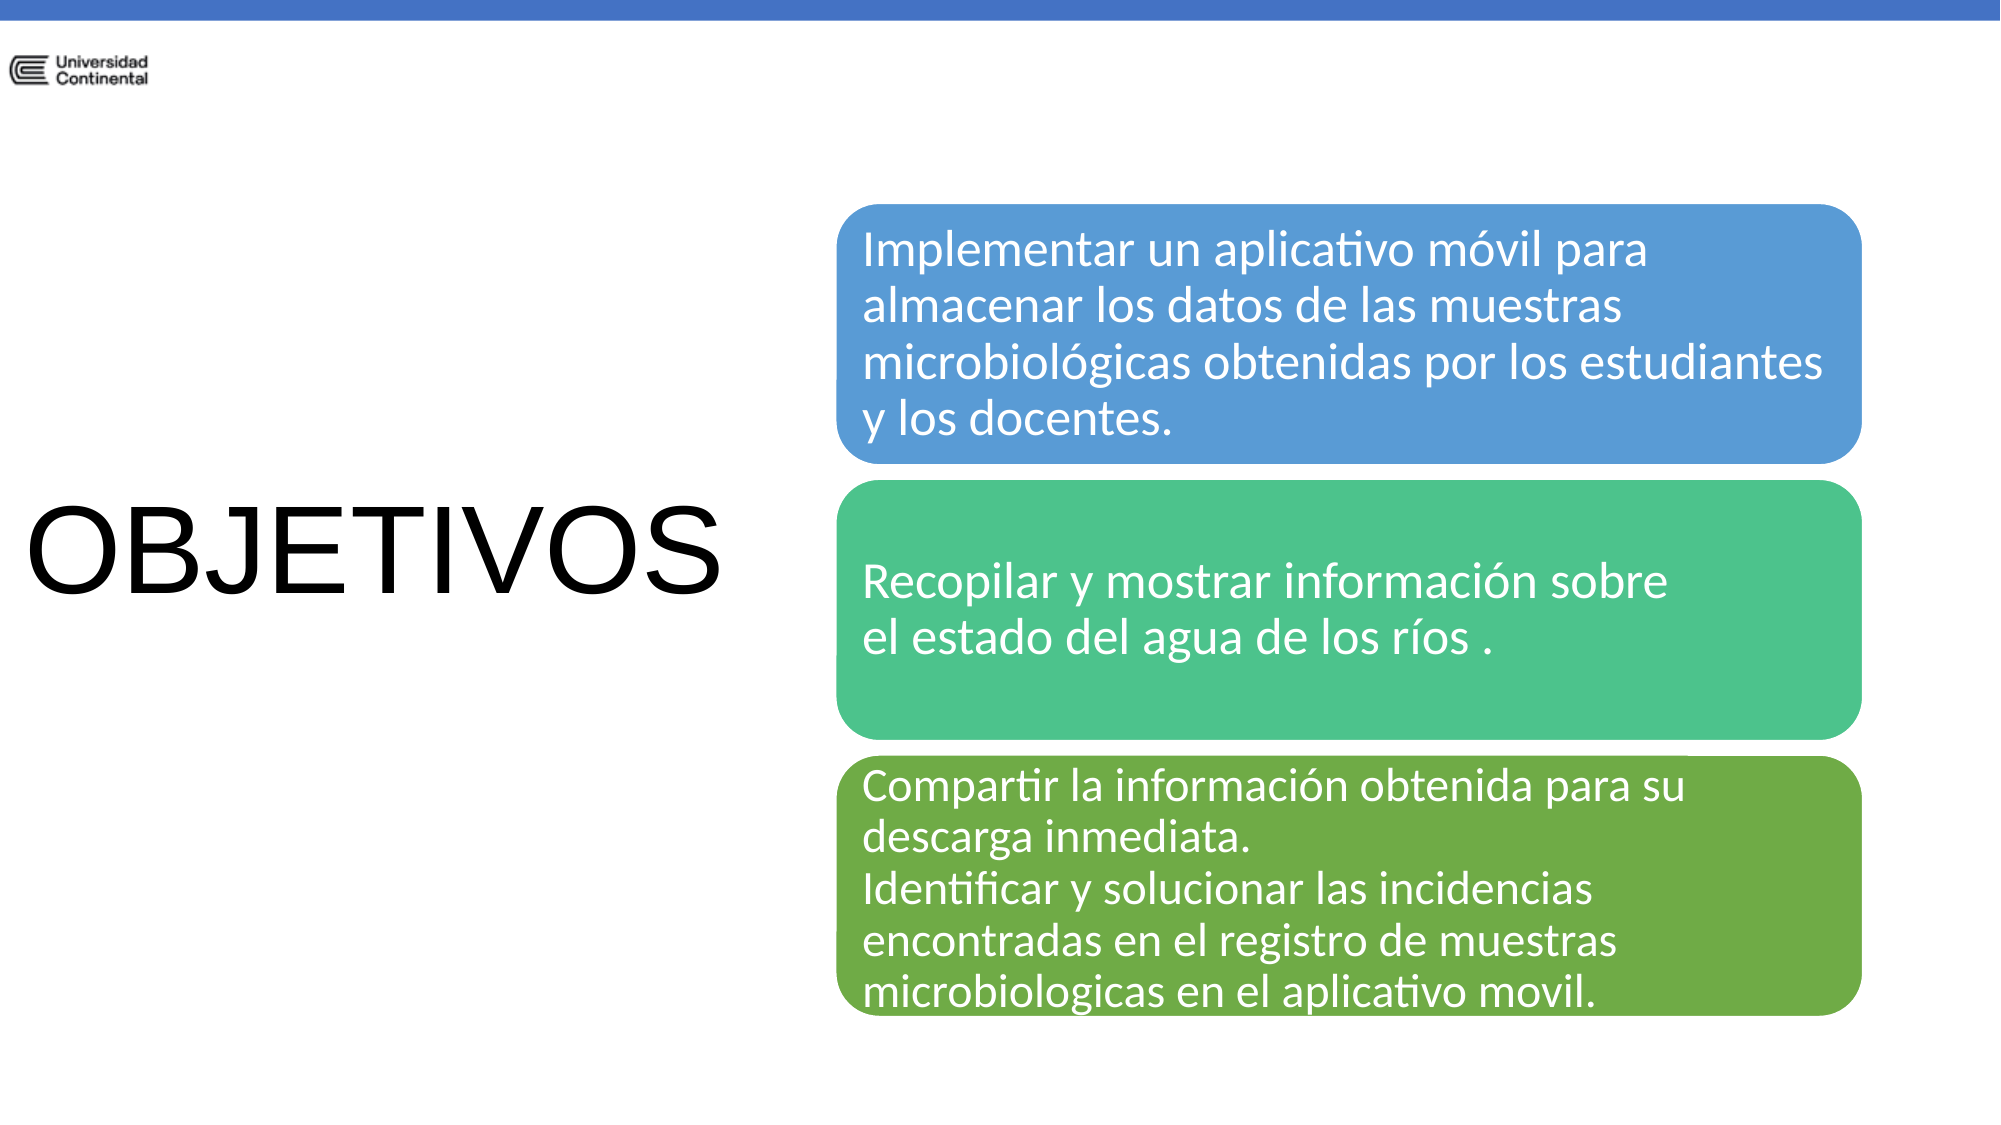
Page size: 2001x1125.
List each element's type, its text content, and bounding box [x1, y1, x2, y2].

title OBJETIVOS [9, 101, 801, 1005]
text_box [835, 202, 1864, 1017]
text_box [0, 0, 2000, 21]
picture [0, 21, 160, 121]
